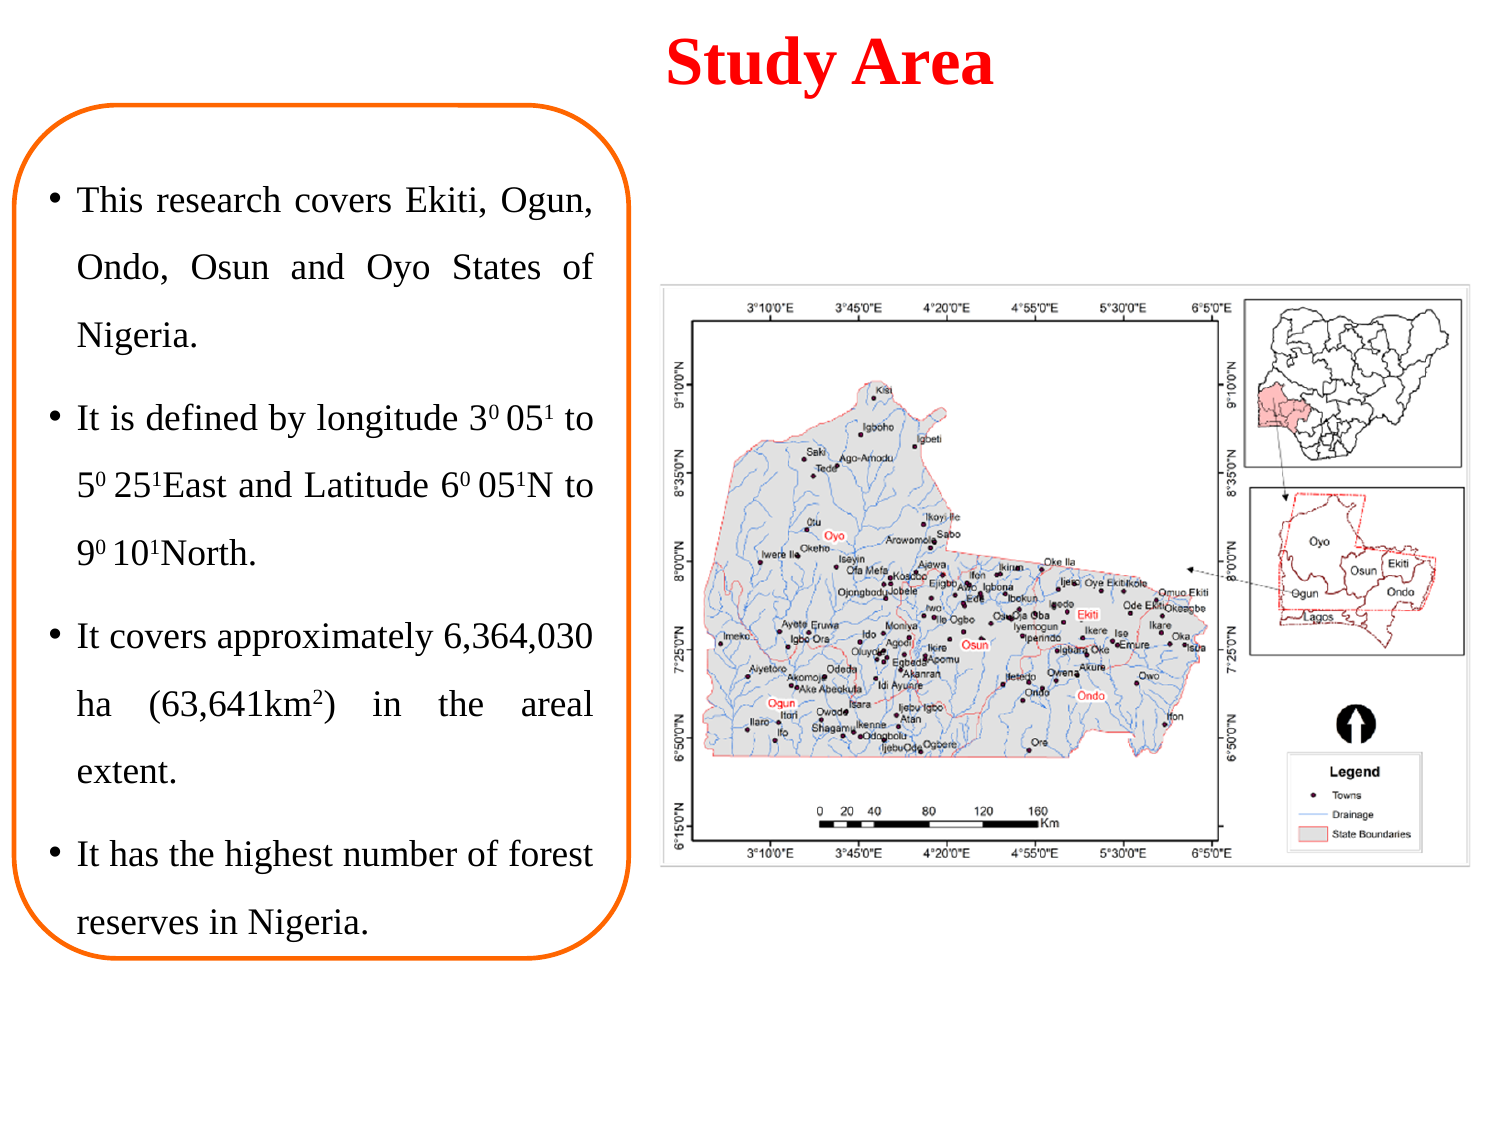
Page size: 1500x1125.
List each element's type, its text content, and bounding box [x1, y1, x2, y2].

picture [640, 274, 1500, 882]
title Study Area [482, 20, 1179, 106]
text_box [13, 104, 630, 960]
